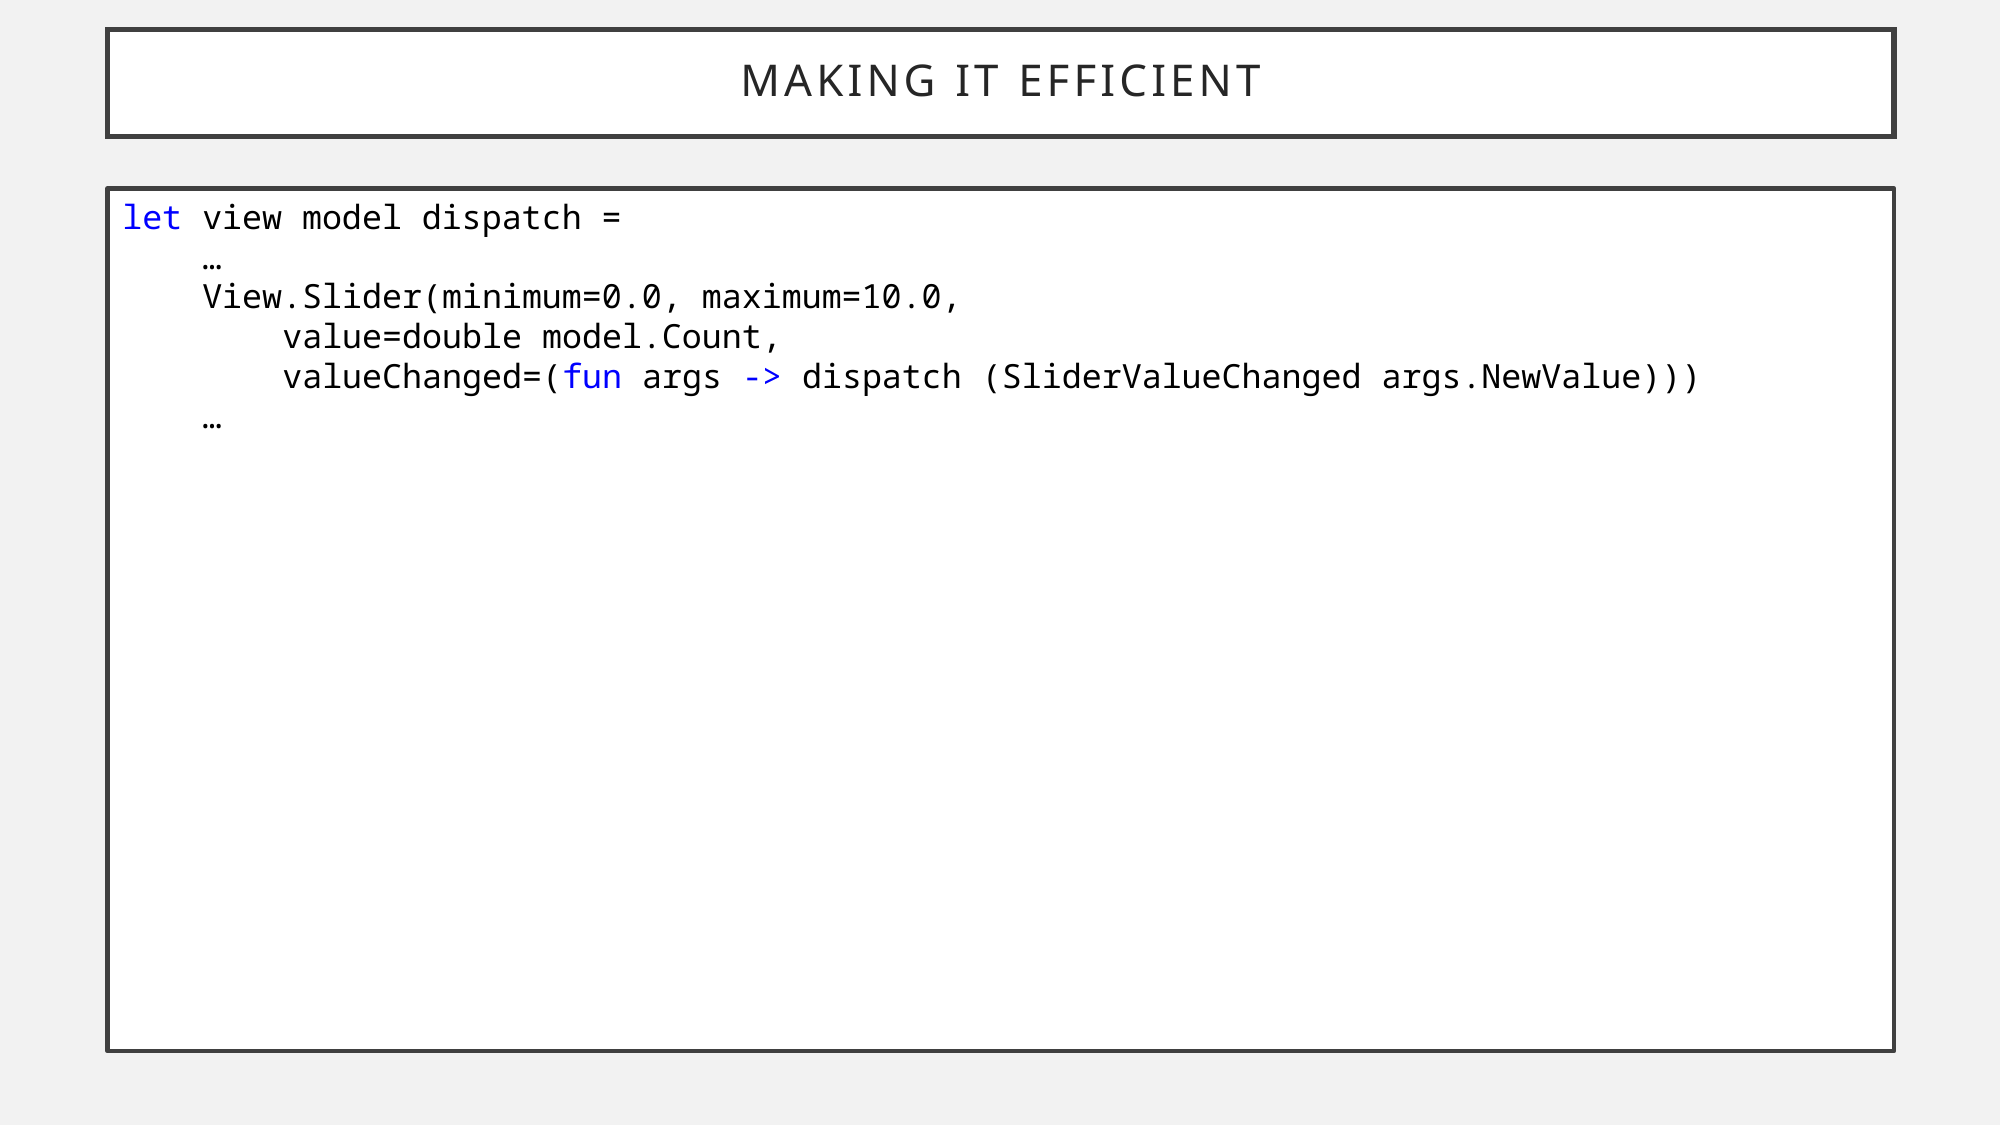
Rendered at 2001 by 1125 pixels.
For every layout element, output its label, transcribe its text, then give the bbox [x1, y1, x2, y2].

text_box let view model dispatch = … View.Slider(minimum=0.0, maximum=10.0, value=double model.Count, valueChanged=(fun args -> dispatch (SliderValueChanged args.NewValue))) … [107, 188, 1895, 1051]
title Making it efficient [105, 27, 1897, 139]
